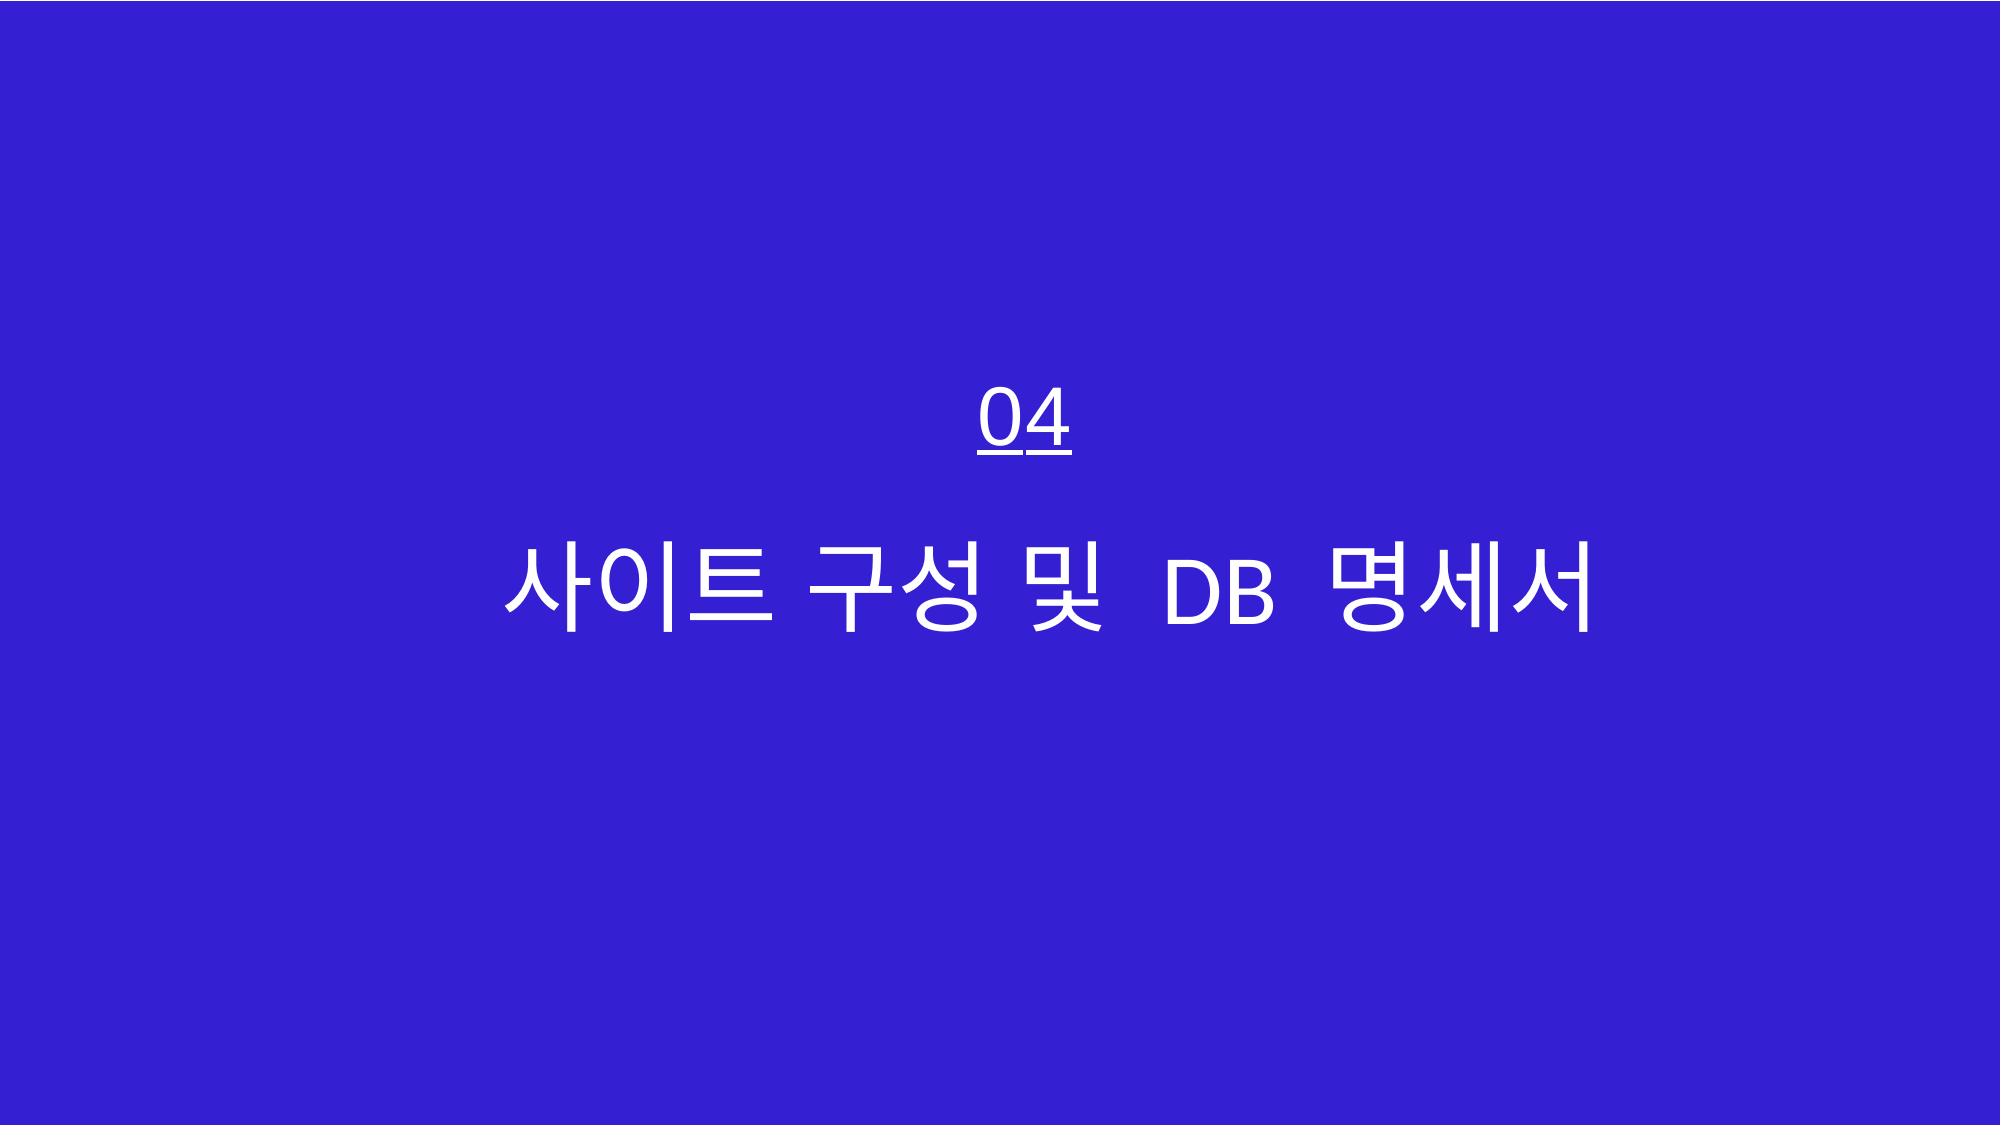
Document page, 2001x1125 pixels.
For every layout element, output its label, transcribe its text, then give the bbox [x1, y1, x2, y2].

text_box [0, 1, 2000, 1125]
text_box 04 [974, 362, 1078, 463]
text_box 사이트 구성 및 DB 명세서 [487, 525, 1613, 646]
